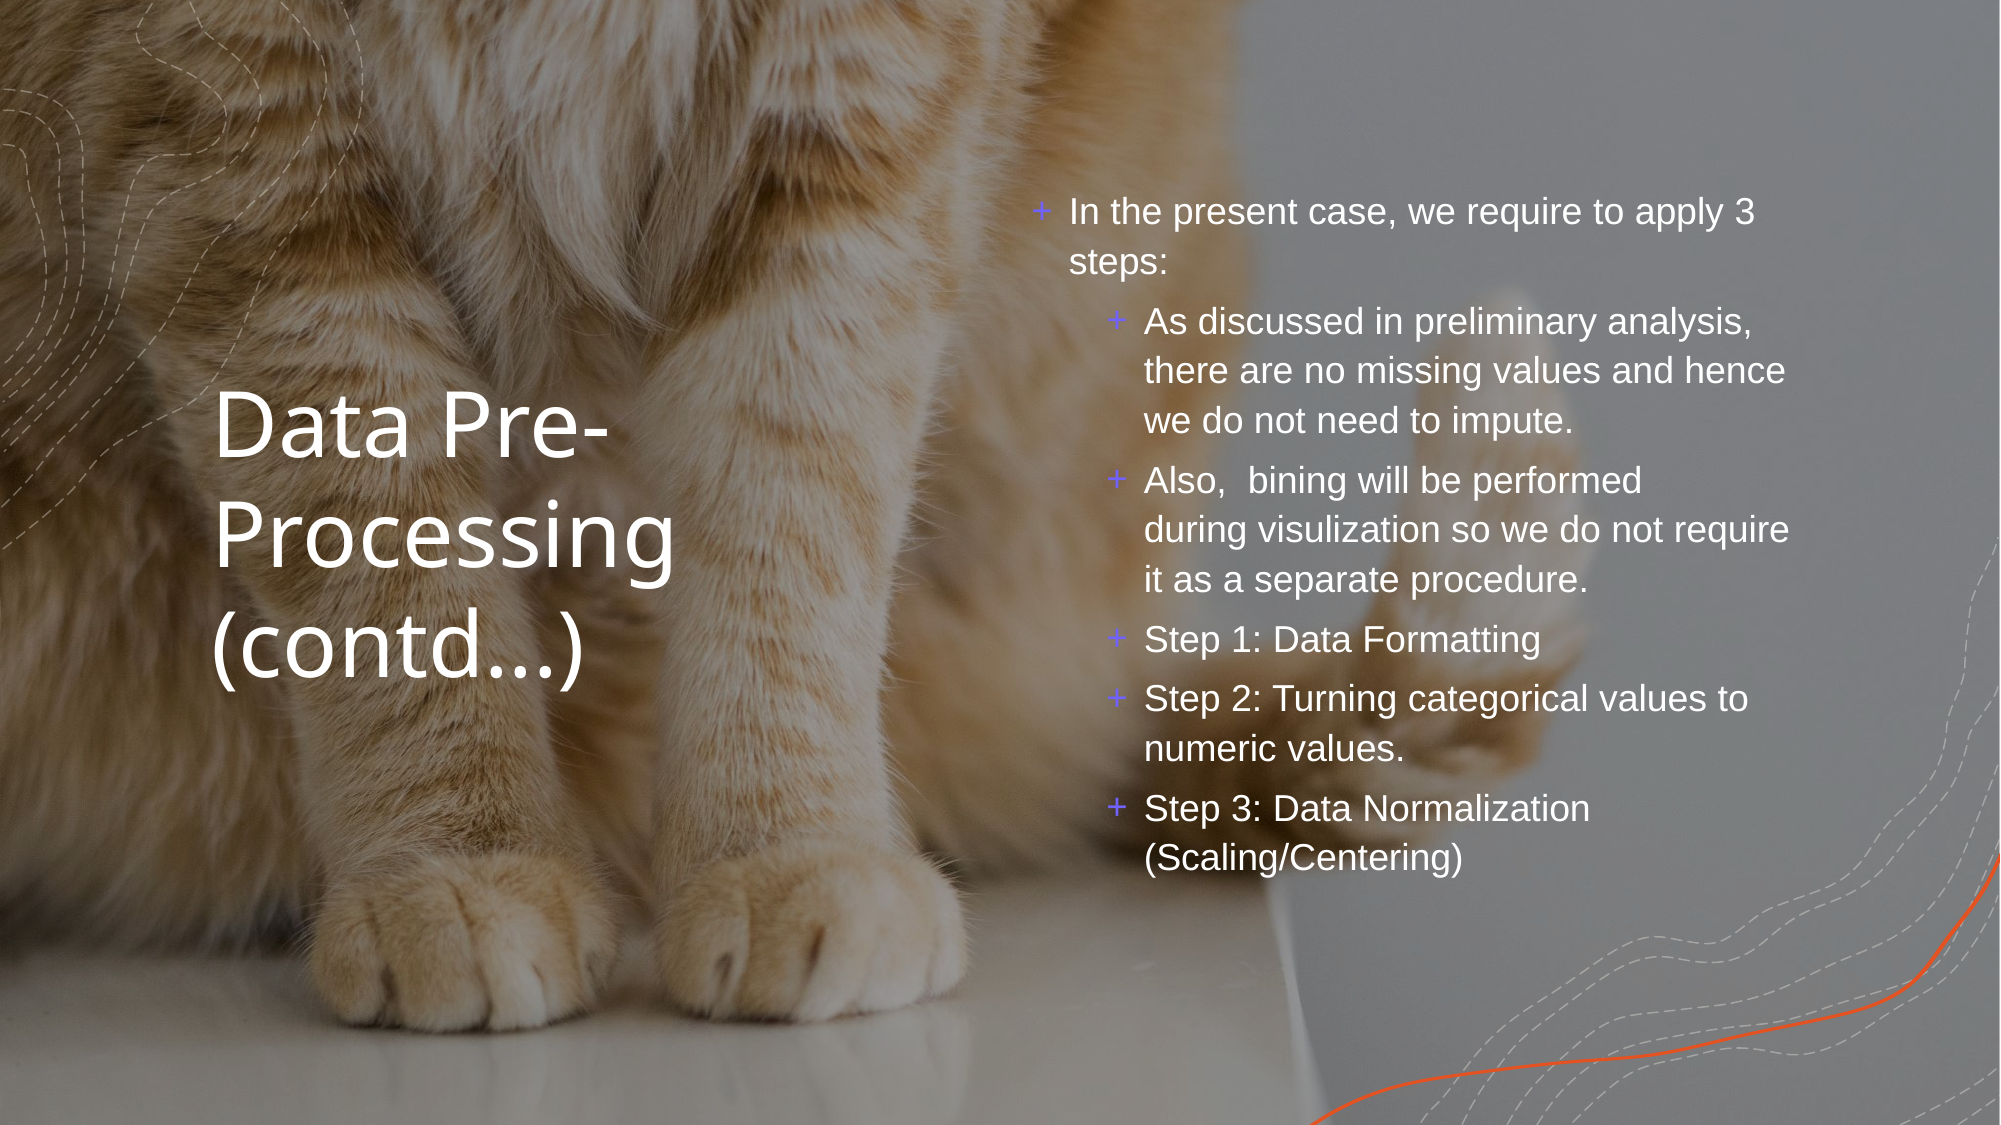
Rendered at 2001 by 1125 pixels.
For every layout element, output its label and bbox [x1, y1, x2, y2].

picture [0, 0, 2000, 1125]
text_box [1, 2, 363, 549]
text_box [1309, 537, 2000, 1125]
